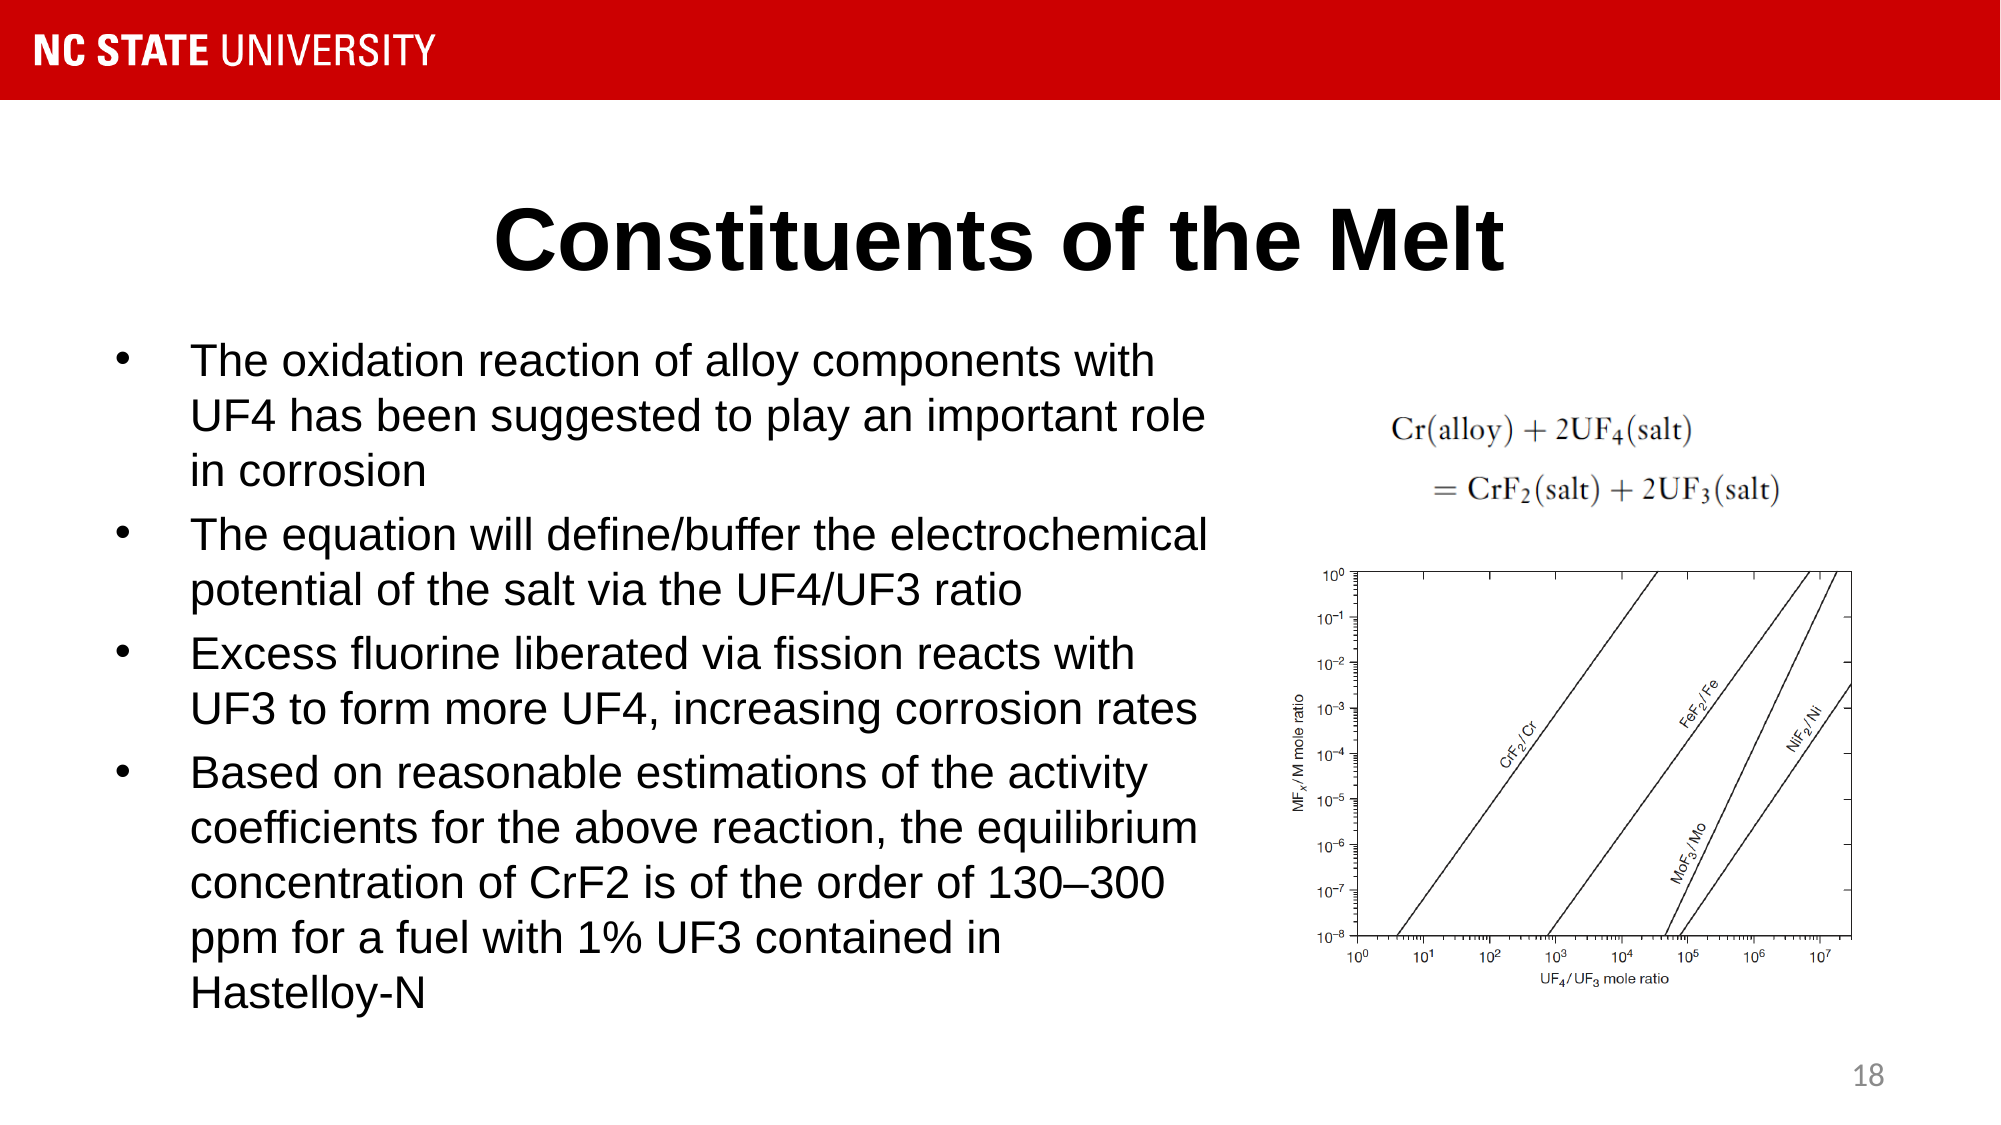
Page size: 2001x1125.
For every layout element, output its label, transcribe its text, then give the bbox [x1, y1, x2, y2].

slide_number 18 [1433, 1042, 1900, 1103]
title Constituents of the Melt [99, 147, 1900, 323]
picture [0, 0, 2001, 100]
list The oxidation reaction of alloy components with UF4 has been suggested to play an important role in corrosion The equation will define/buffer the electrochemical potential of the salt via the UF4/UF3 ratio Excess fluorine liberated via fission reacts with UF3 to form more UF4, increasing corrosion rates Based on reasonable estimations of the activity coefficients for the above reaction, the equilibrium concentration of CrF2 is of the order of 130–300 ppm for a fuel with 1% UF3 contained in Hastelloy-N [99, 322, 1230, 1005]
picture [1274, 549, 1866, 995]
picture [1371, 394, 1795, 524]
